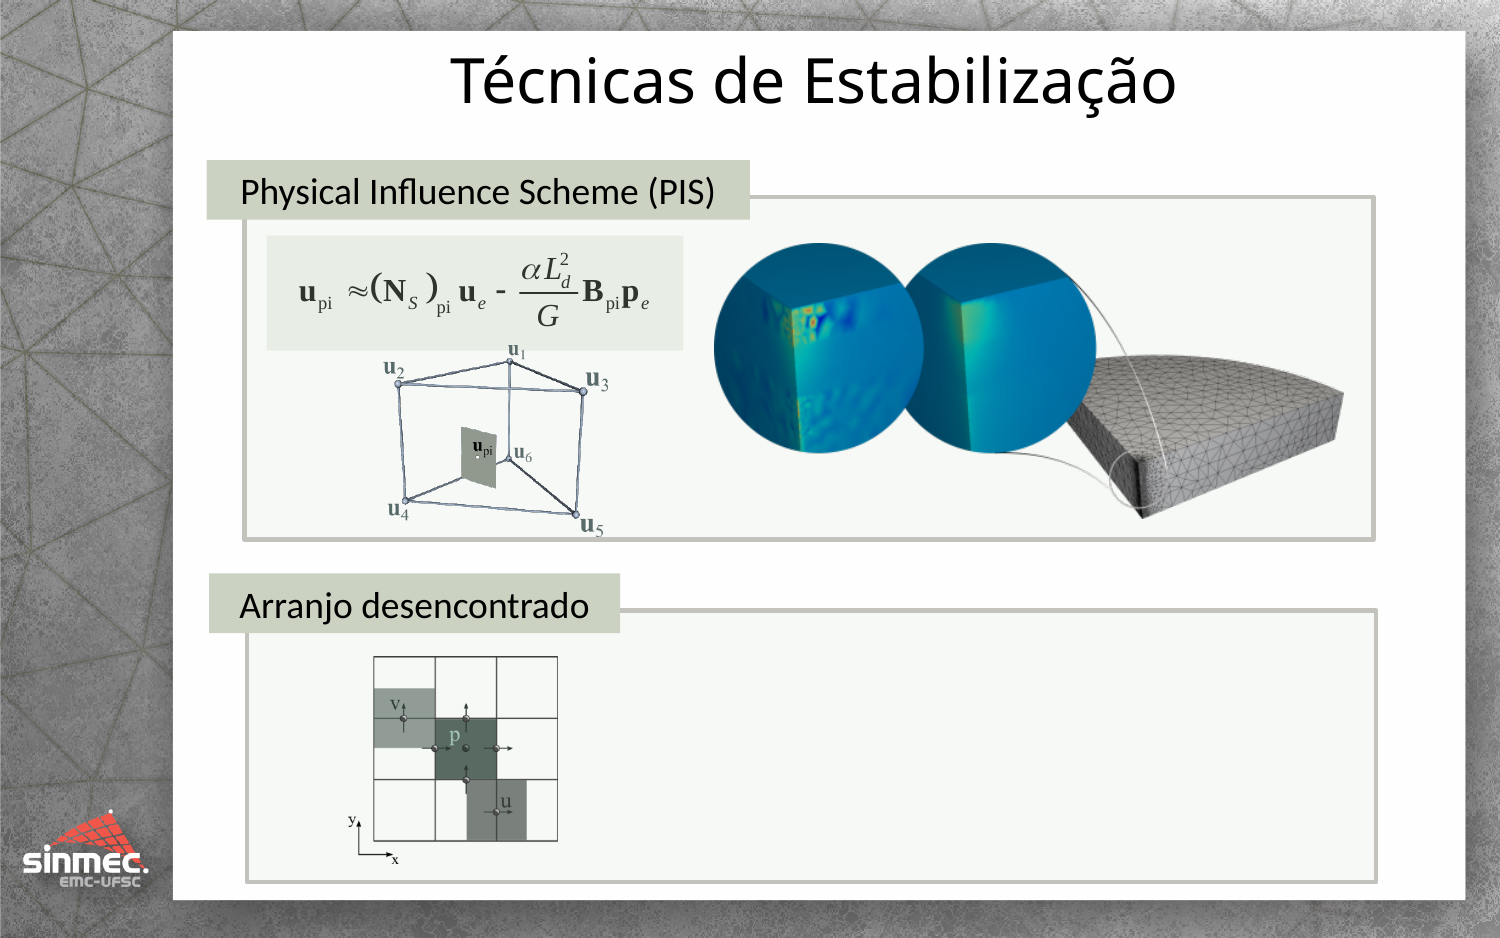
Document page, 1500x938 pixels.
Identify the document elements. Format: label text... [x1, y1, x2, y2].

text_box Arranjo desencontrado [209, 573, 621, 634]
picture [0, 0, 1500, 938]
text_box [245, 608, 1378, 884]
text_box Physical Influence Scheme (PIS) [206, 160, 750, 220]
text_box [266, 235, 684, 351]
text_box [242, 195, 1375, 542]
title Técnicas de Estabilização [171, 55, 1459, 103]
